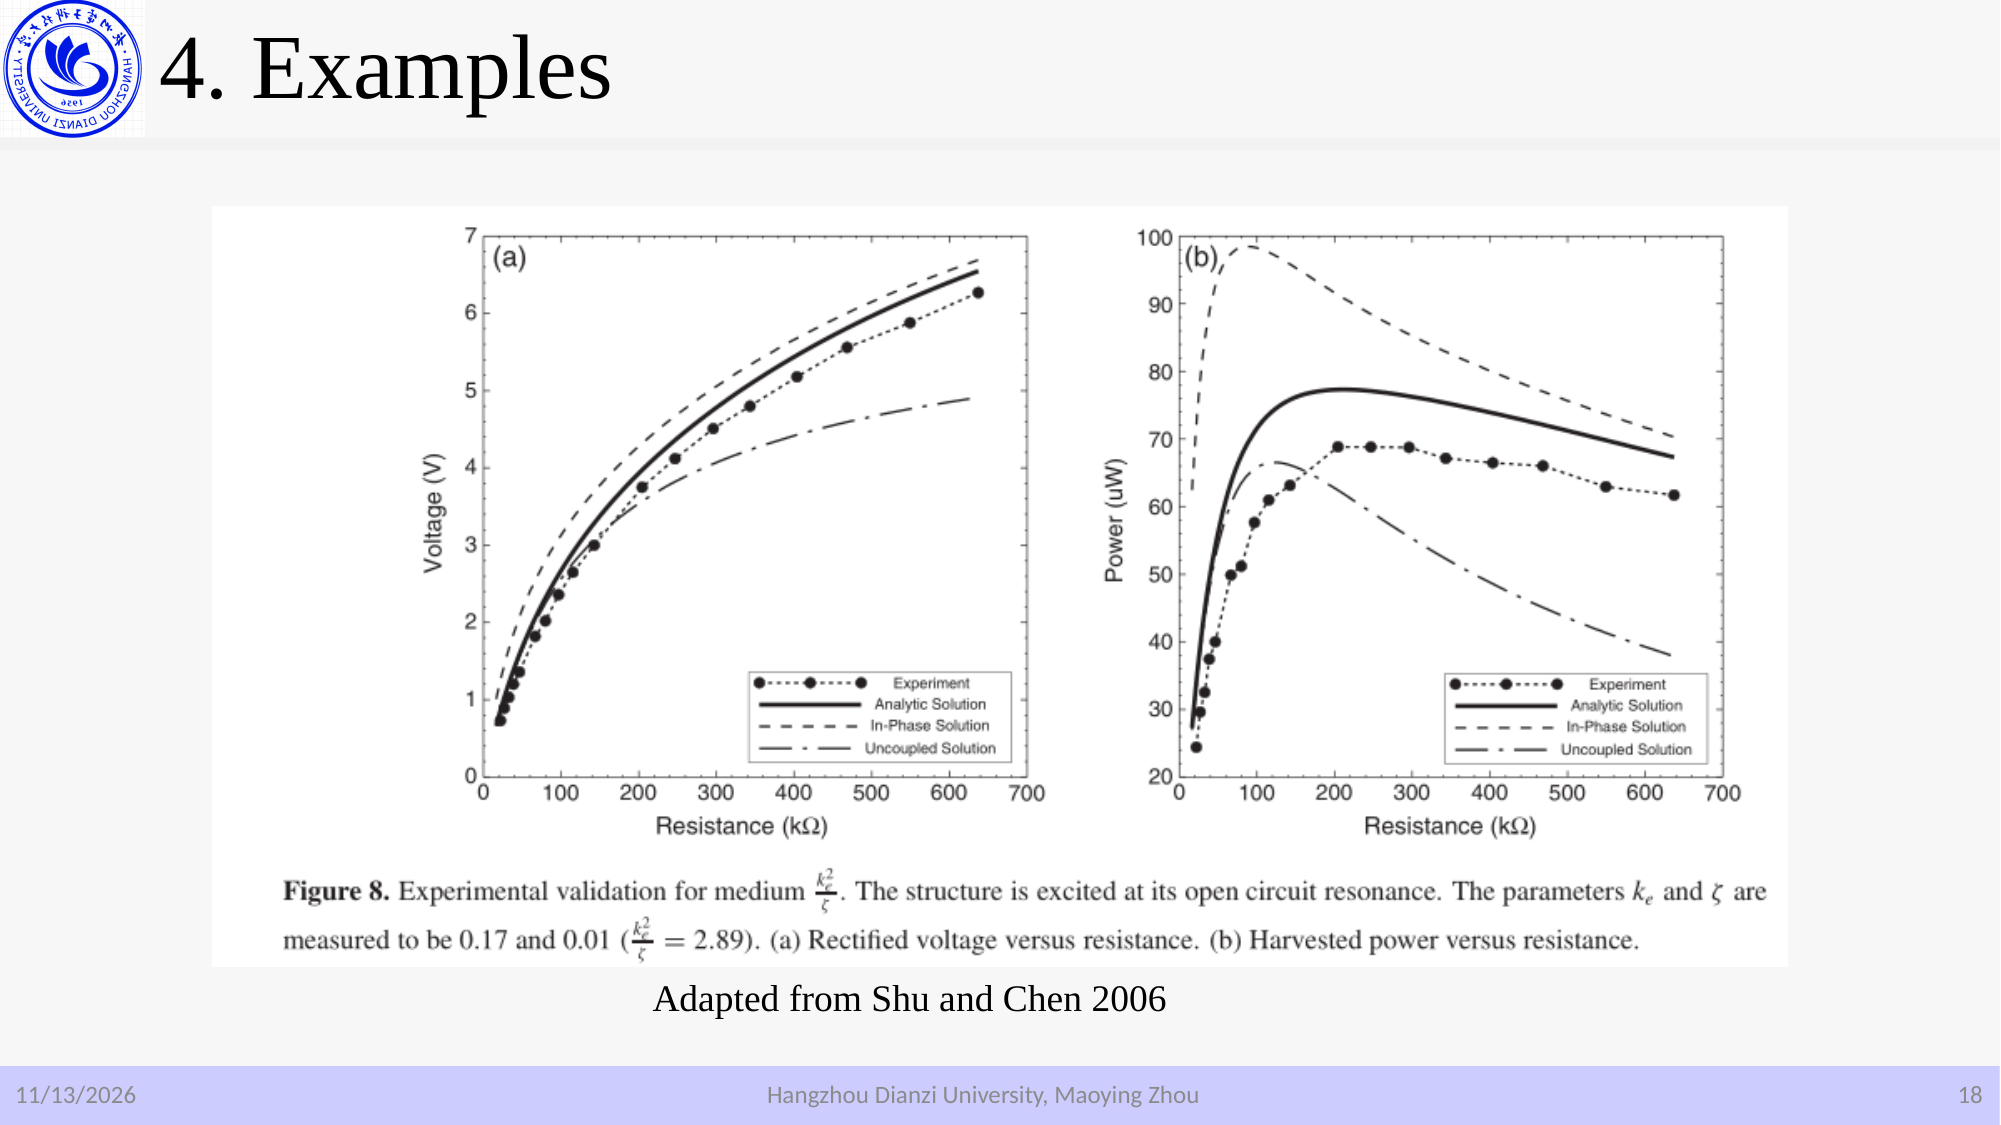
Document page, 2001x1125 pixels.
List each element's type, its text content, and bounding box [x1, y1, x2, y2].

title 4. Examples [144, 5, 2000, 133]
footer Hangzhou Dianzi University, Maoying Zhou [646, 1063, 1322, 1123]
picture [0, 0, 145, 138]
text_box Adapted from Shu and Chen 2006 [637, 967, 1182, 1027]
slide_number 18 [1548, 1063, 1998, 1123]
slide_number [0, 1063, 451, 1123]
picture [212, 206, 1788, 967]
